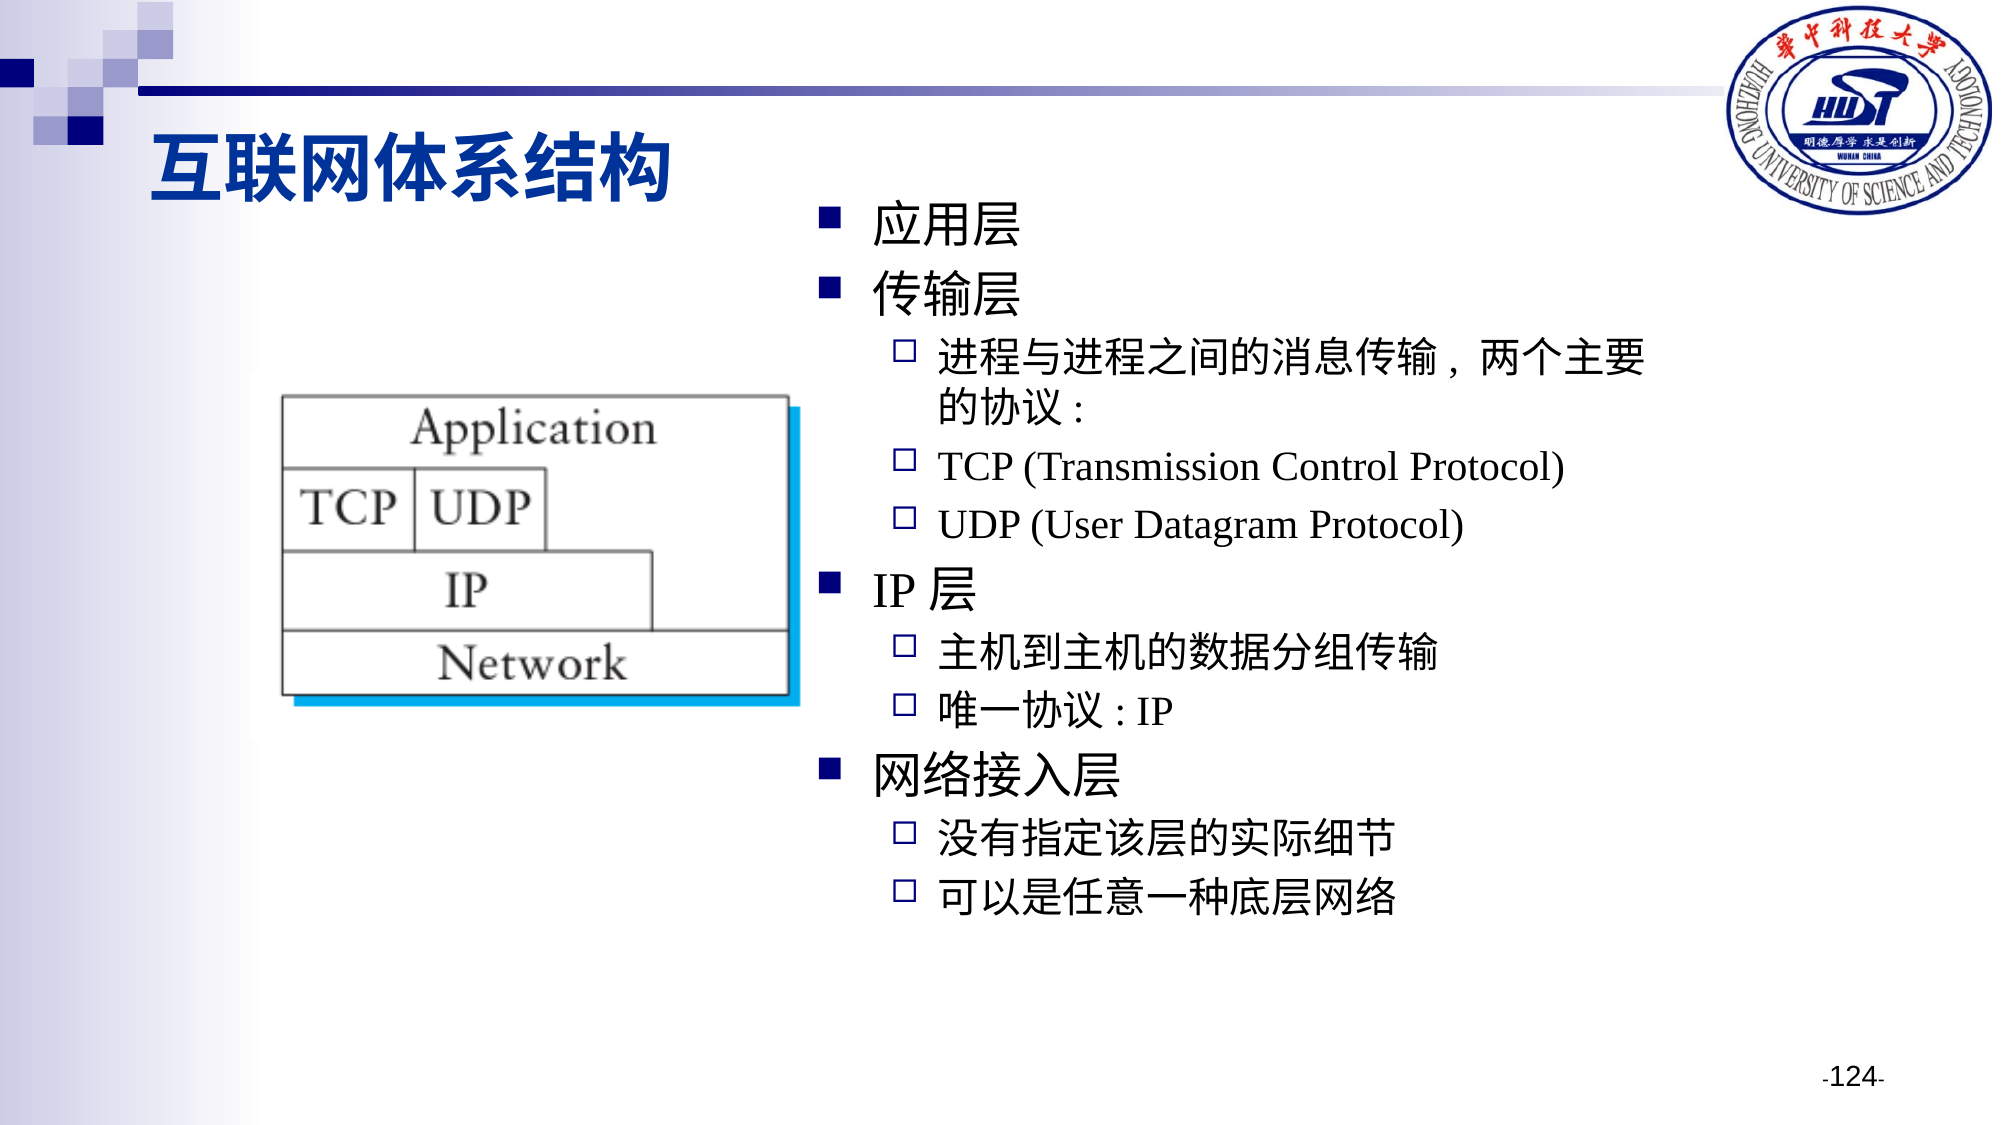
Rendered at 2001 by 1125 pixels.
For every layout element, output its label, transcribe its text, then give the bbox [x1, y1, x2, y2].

picture [1724, 1, 1993, 219]
list 应用层 传输层 进程与进程之间的消息传输, 两个主要的协议: TCP (Transmission Control Protocol) UDP (User Datagram Protocol) IP层 主机到主机的数据分组传输 唯一协议: IP 网络接入层 没有指定该层的实际细节 可以是任意一种底层网络 [800, 184, 1675, 1059]
title 互联网体系结构 [133, 112, 1504, 219]
picture [249, 374, 840, 741]
slide_number -124- [1433, 1024, 1901, 1101]
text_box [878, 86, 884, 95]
